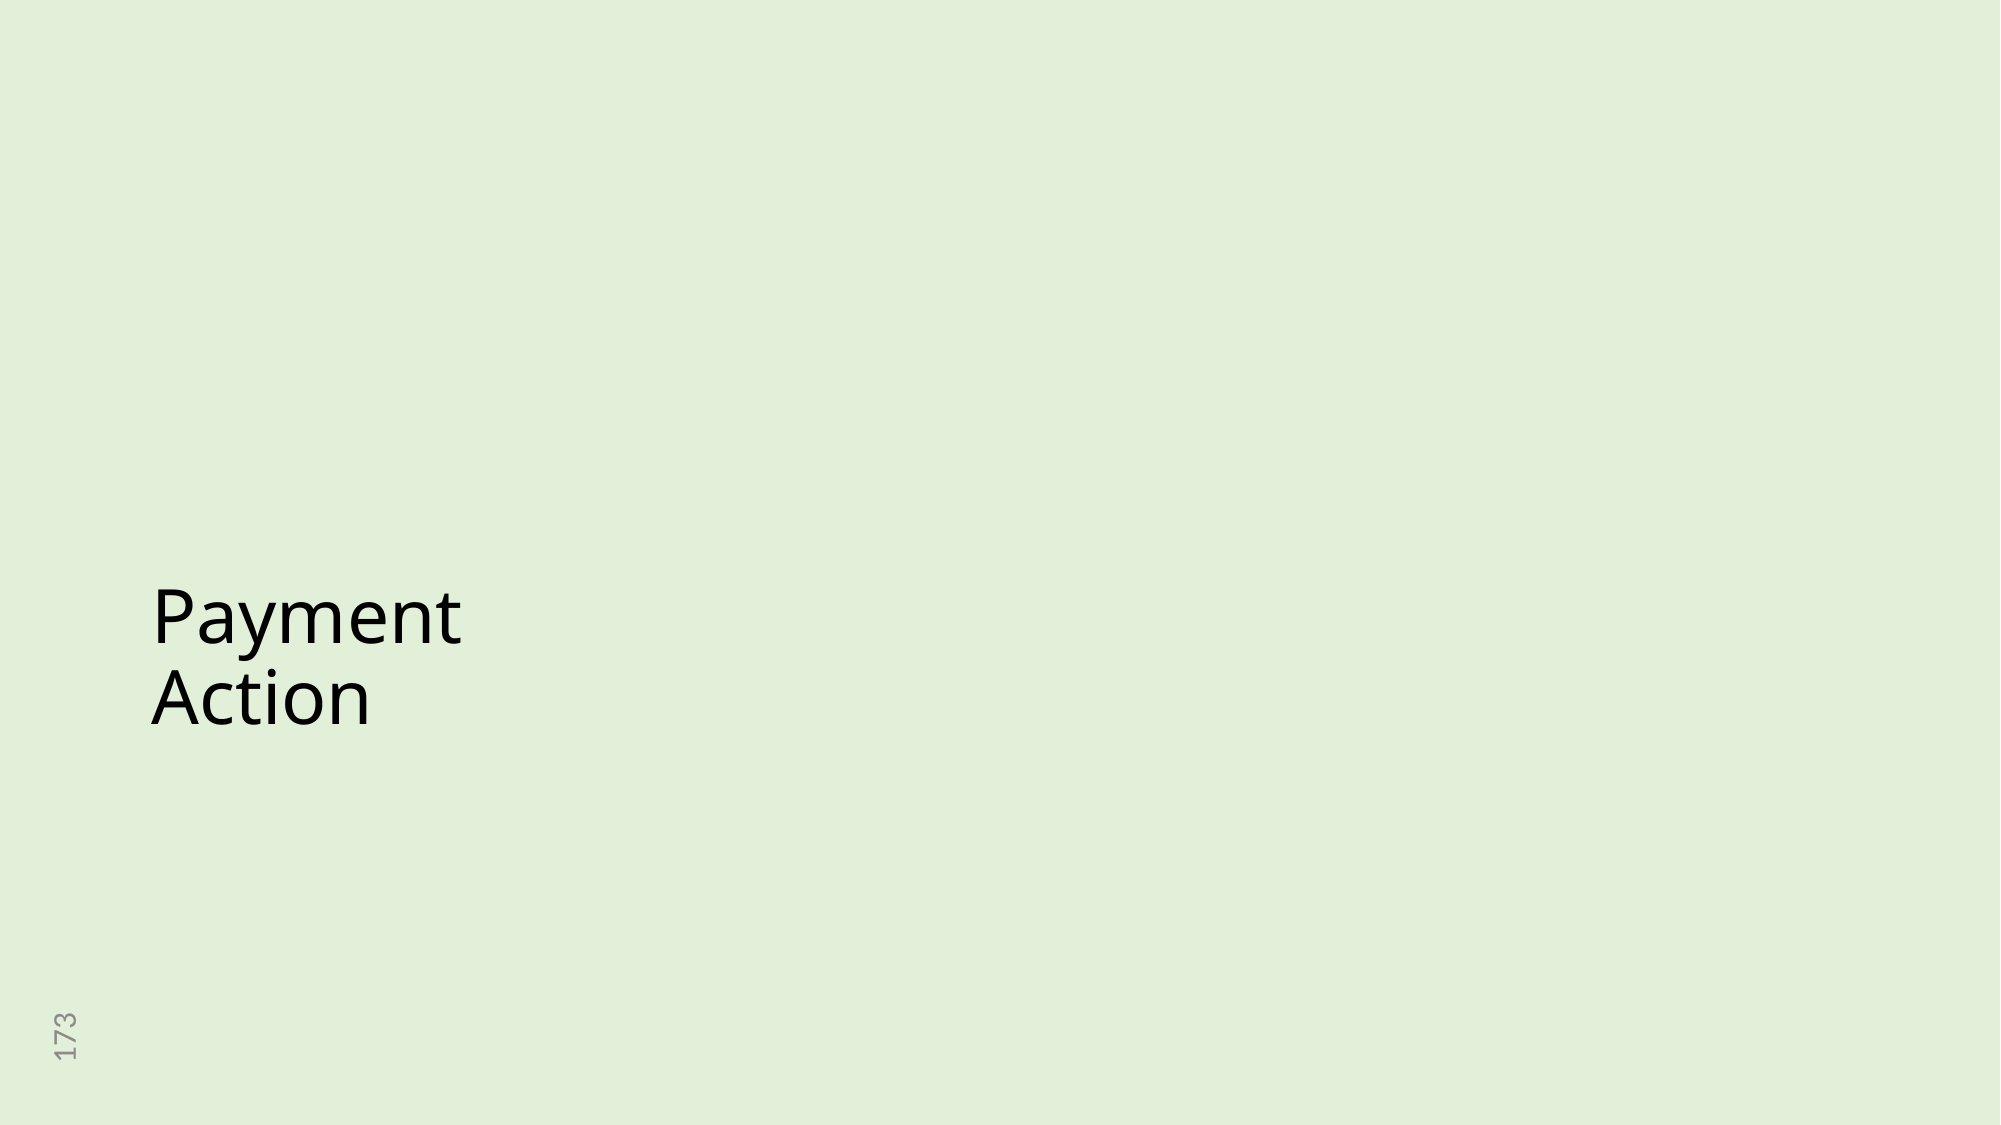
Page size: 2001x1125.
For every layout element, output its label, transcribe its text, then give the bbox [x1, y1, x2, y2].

slide_number 173 [32, 969, 93, 1108]
title Payment Action [136, 280, 1862, 749]
